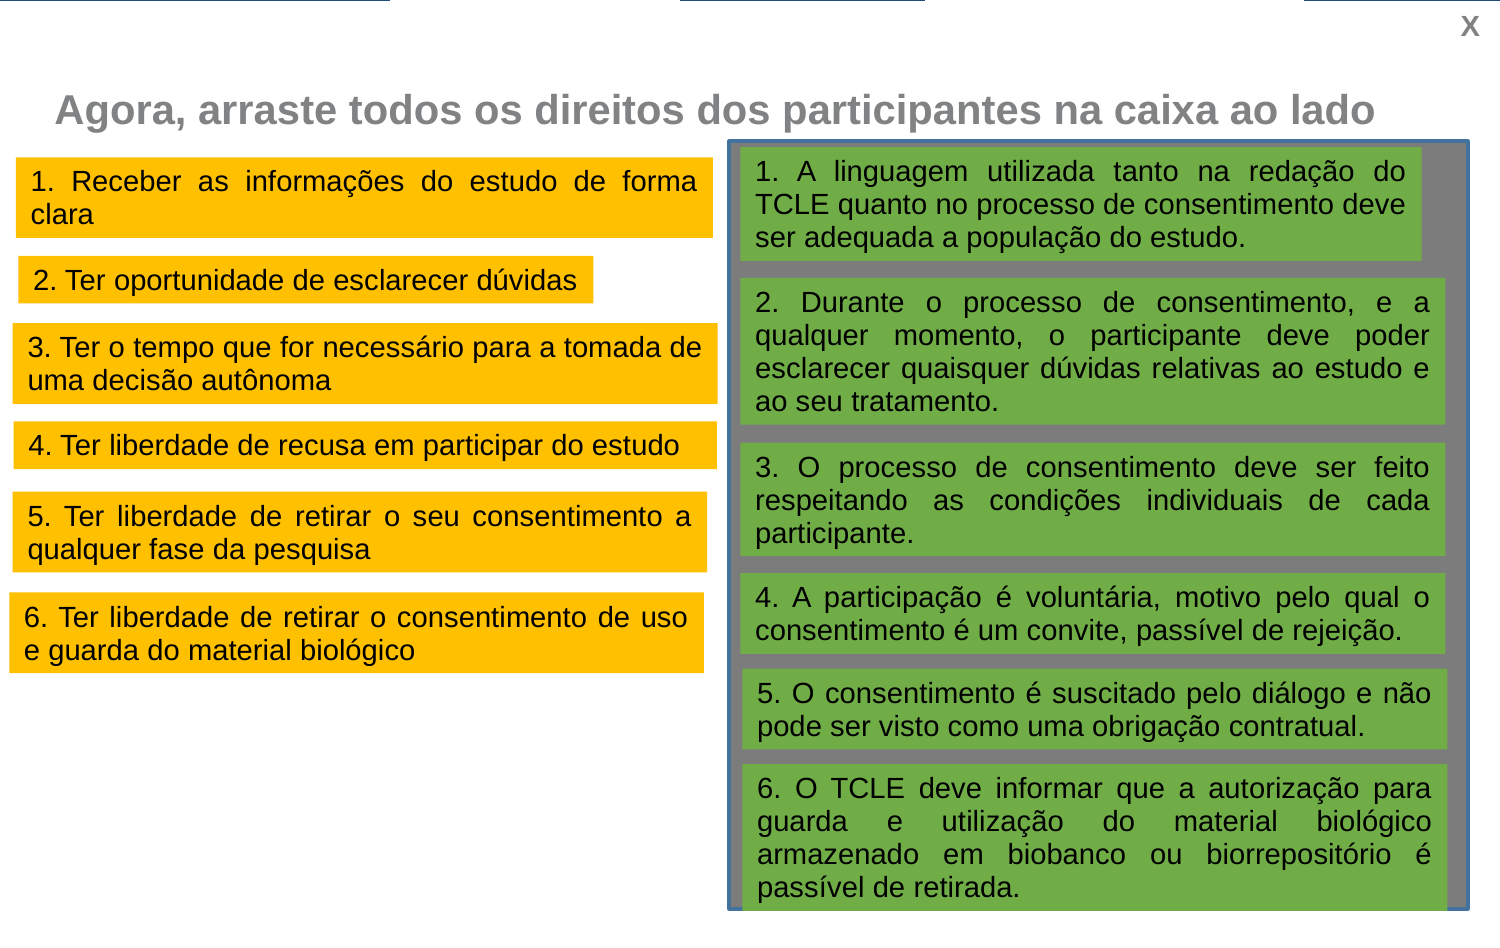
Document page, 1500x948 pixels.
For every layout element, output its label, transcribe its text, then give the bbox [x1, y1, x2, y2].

text_box 5. O consentimento é suscitado pelo diálogo e não pode ser visto como uma obrigação contratual. [742, 668, 1448, 750]
text_box 6. Ter liberdade de retirar o consentimento de uso e guarda do material biológico [9, 592, 704, 674]
text_box 3. O processo de consentimento deve ser feito respeitando as condições individuais de cada participante. [740, 442, 1446, 557]
text_box 2. Ter oportunidade de esclarecer dúvidas [18, 255, 594, 304]
text_box 3. Ter o tempo que for necessário para a tomada de uma decisão autônoma [12, 323, 718, 404]
text_box 4. Ter liberdade de recusa em participar do estudo [13, 421, 717, 470]
text_box Agora, arraste todos os direitos dos participantes na caixa ao lado [39, 25, 1446, 142]
text_box [727, 139, 1470, 911]
text_box 1. Receber as informações do estudo de forma clara [15, 157, 713, 238]
text_box 2. Durante o processo de consentimento, e a qualquer momento, o participante deve poder esclarecer quaisquer dúvidas relativas ao estudo e ao seu tratamento. [740, 277, 1446, 425]
text_box 4. A participação é voluntária, motivo pelo qual o consentimento é um convite, passível de rejeição. [740, 573, 1446, 654]
text_box X [1445, 0, 1500, 51]
text_box 6. O TCLE deve informar que a autorização para guarda e utilização do material biológico armazenado em biobanco ou biorrepositório é passível de retirada. [742, 764, 1448, 911]
text_box 1. A linguagem utilizada tanto na redação do TCLE quanto no processo de consentimento deve ser adequada a população do estudo. [740, 147, 1422, 261]
text_box 5. Ter liberdade de retirar o seu consentimento a qualquer fase da pesquisa [12, 491, 708, 573]
